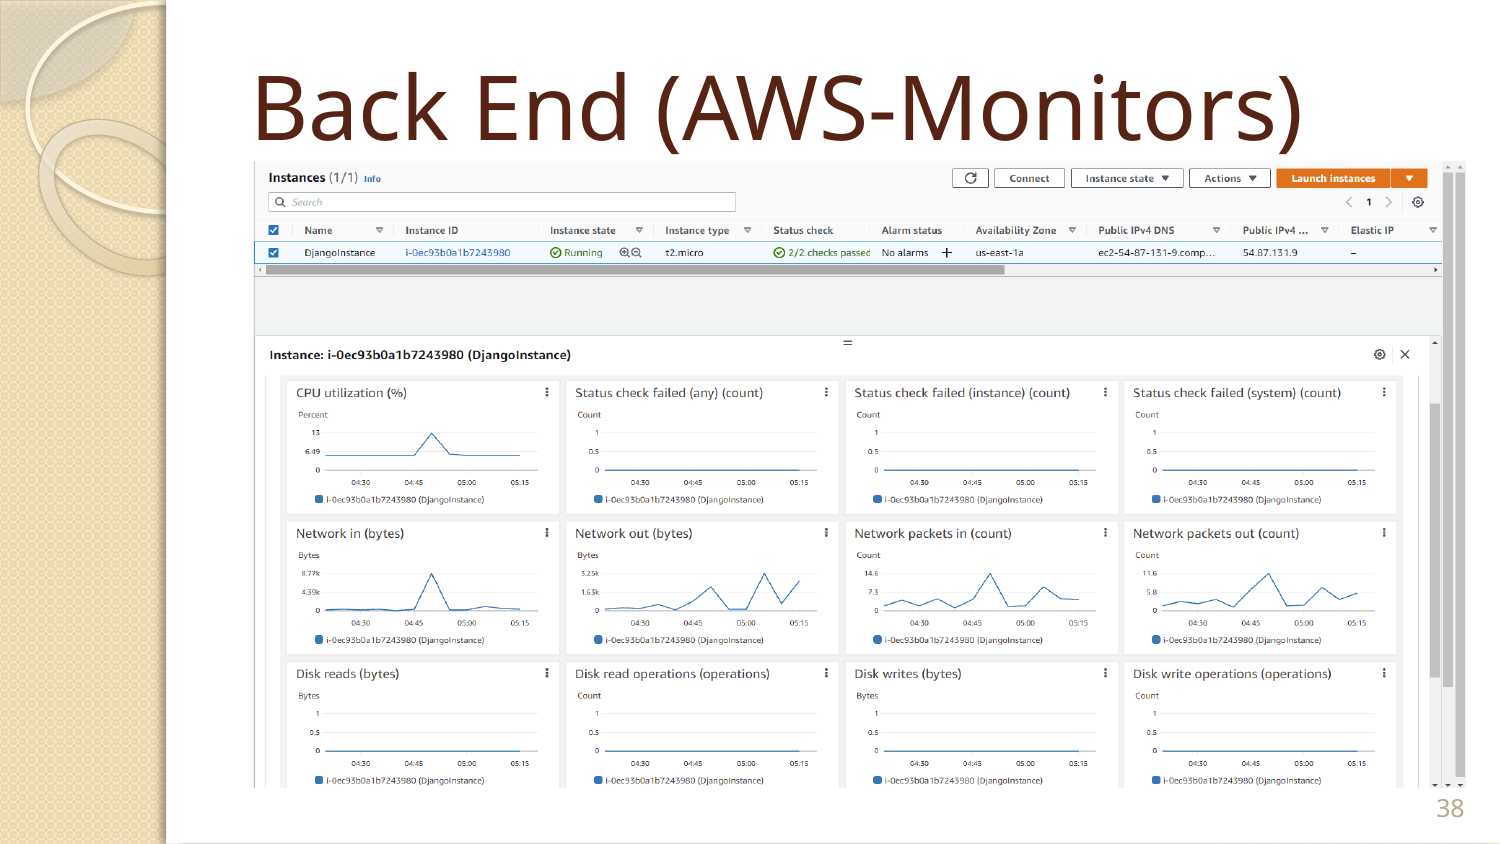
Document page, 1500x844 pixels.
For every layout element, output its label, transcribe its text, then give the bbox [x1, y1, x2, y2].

slide_number 38 [1413, 775, 1488, 835]
title Back End (AWS-Monitors) [235, 33, 1466, 175]
picture [253, 161, 1466, 789]
